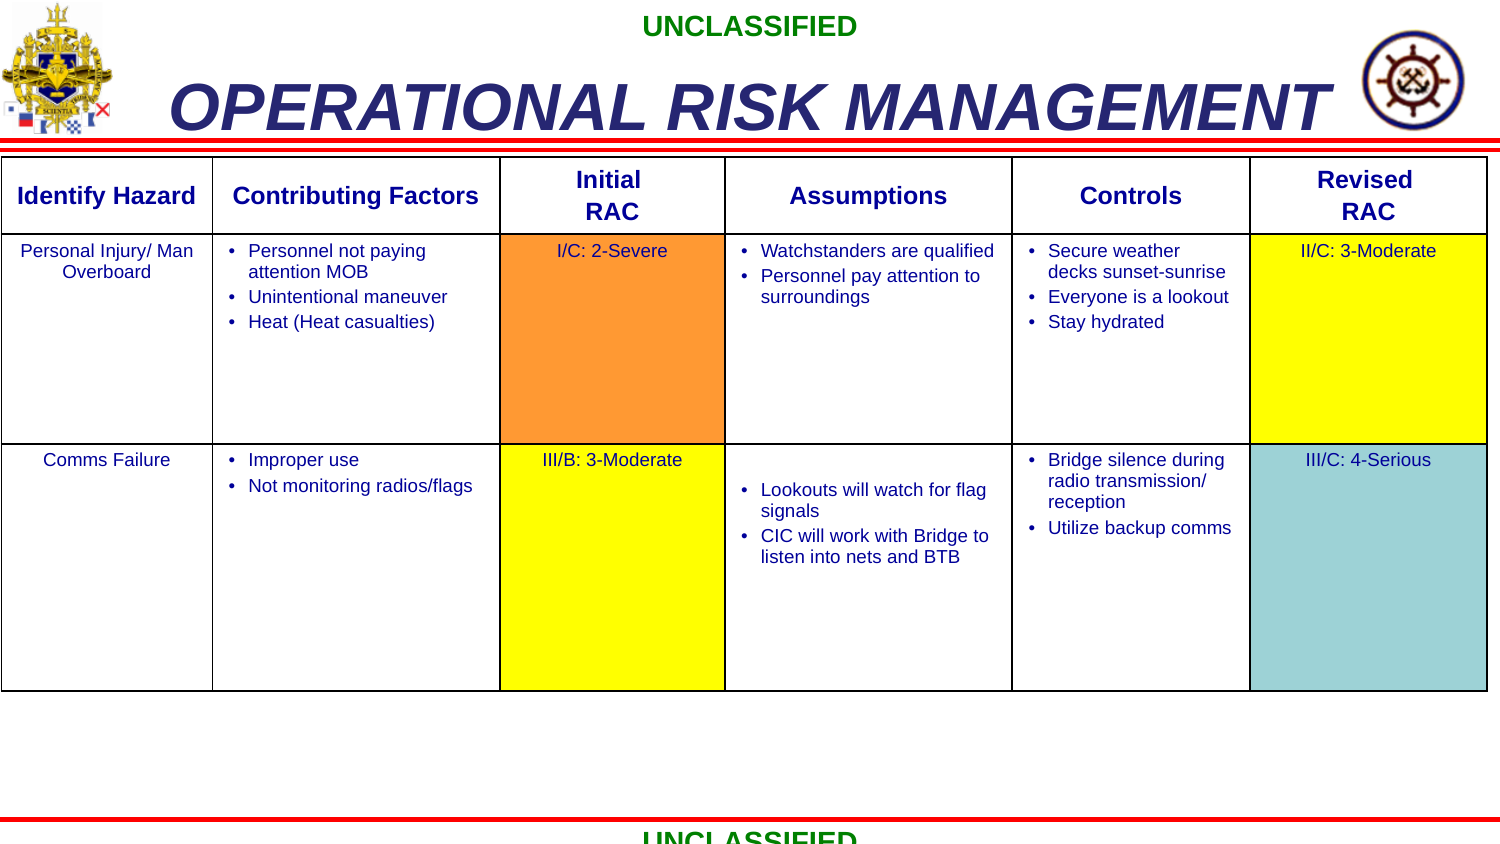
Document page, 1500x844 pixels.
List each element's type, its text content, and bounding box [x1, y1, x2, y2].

table_cell Comms Failure [2, 445, 212, 690]
table_header Personnel not paying attention MOB Unintentional maneuver Heat (Heat casualties) [213, 235, 499, 443]
table_header I/C: 2-Severe [501, 235, 724, 443]
table_header Watchstanders are qualified Personnel pay attention to surroundings [726, 235, 1011, 443]
table_header Personal Injury/ Man Overboard [2, 235, 212, 443]
table_cell Lookouts will watch for flag signals CIC will work with Bridge to listen into nets and BTB [726, 445, 1011, 690]
picture [0, 129, 166, 156]
table_header Identify Hazard [2, 158, 212, 233]
table_cell Improper use Not monitoring radios/flags [213, 445, 499, 690]
table_header Assumptions [726, 158, 1011, 233]
table_header Contributing Factors [213, 158, 499, 233]
text_box OPERATIONAL RISK MANAGEMENT [0, 56, 1500, 129]
table_header Revised RAC [1251, 158, 1486, 233]
table_header Secure weather decks sunset-sunrise Everyone is a lookout Stay hydrated [1013, 235, 1249, 443]
table_cell Bridge silence during radio transmission/ reception Utilize backup comms [1013, 445, 1249, 690]
table_header Controls [1013, 158, 1249, 233]
table_cell III/C: 4-Serious [1251, 445, 1486, 690]
picture [1360, 28, 1466, 56]
picture [0, 0, 166, 56]
table_header II/C: 3-Moderate [1251, 235, 1486, 443]
table_cell III/B: 3-Moderate [501, 445, 724, 690]
table_header Initial RAC [501, 158, 724, 233]
